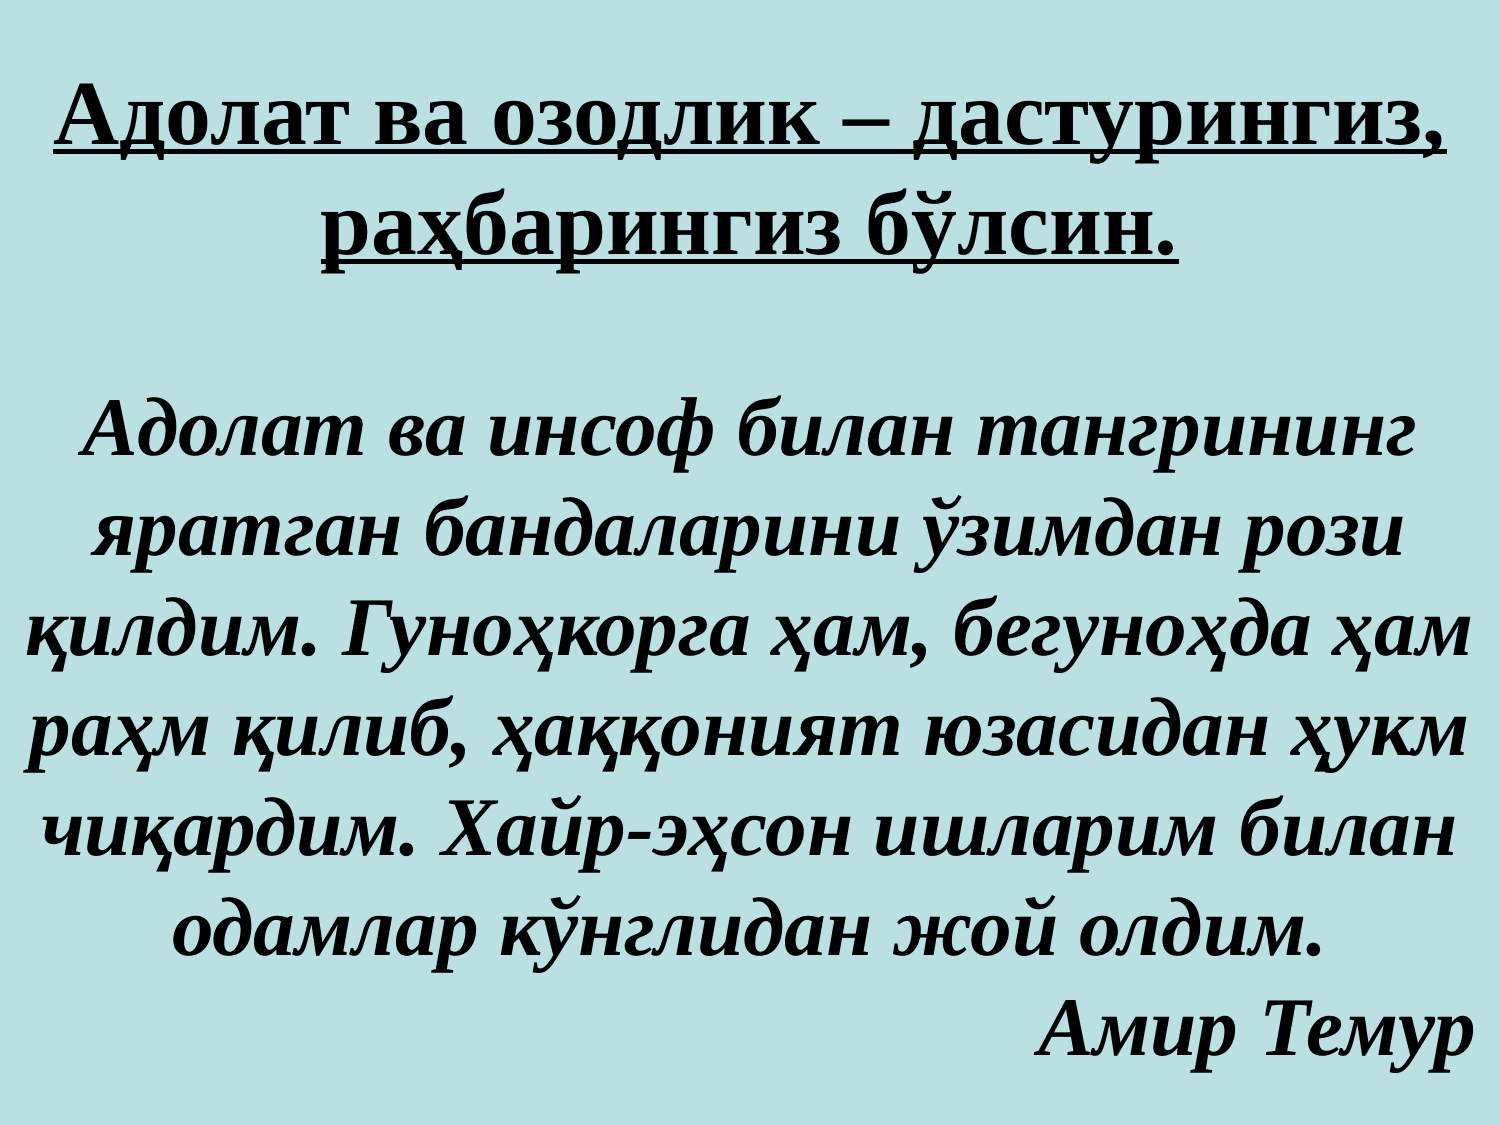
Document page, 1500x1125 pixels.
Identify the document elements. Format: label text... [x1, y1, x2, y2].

title Адолат ва озодлик – дастурингиз, раҳбарингиз бўлсин. Адолат ва инсоф билан тангрининг яратган бандаларини ўзимдан рози қилдим. Гуноҳкорга ҳам, бегуноҳда ҳам раҳм қилиб, ҳаққоният юзасидан ҳукм чиқардим. Хайр-эҳсон ишларим билан одамлар кўнглидан жой олдим. Амир Темур [0, 0, 1500, 1125]
